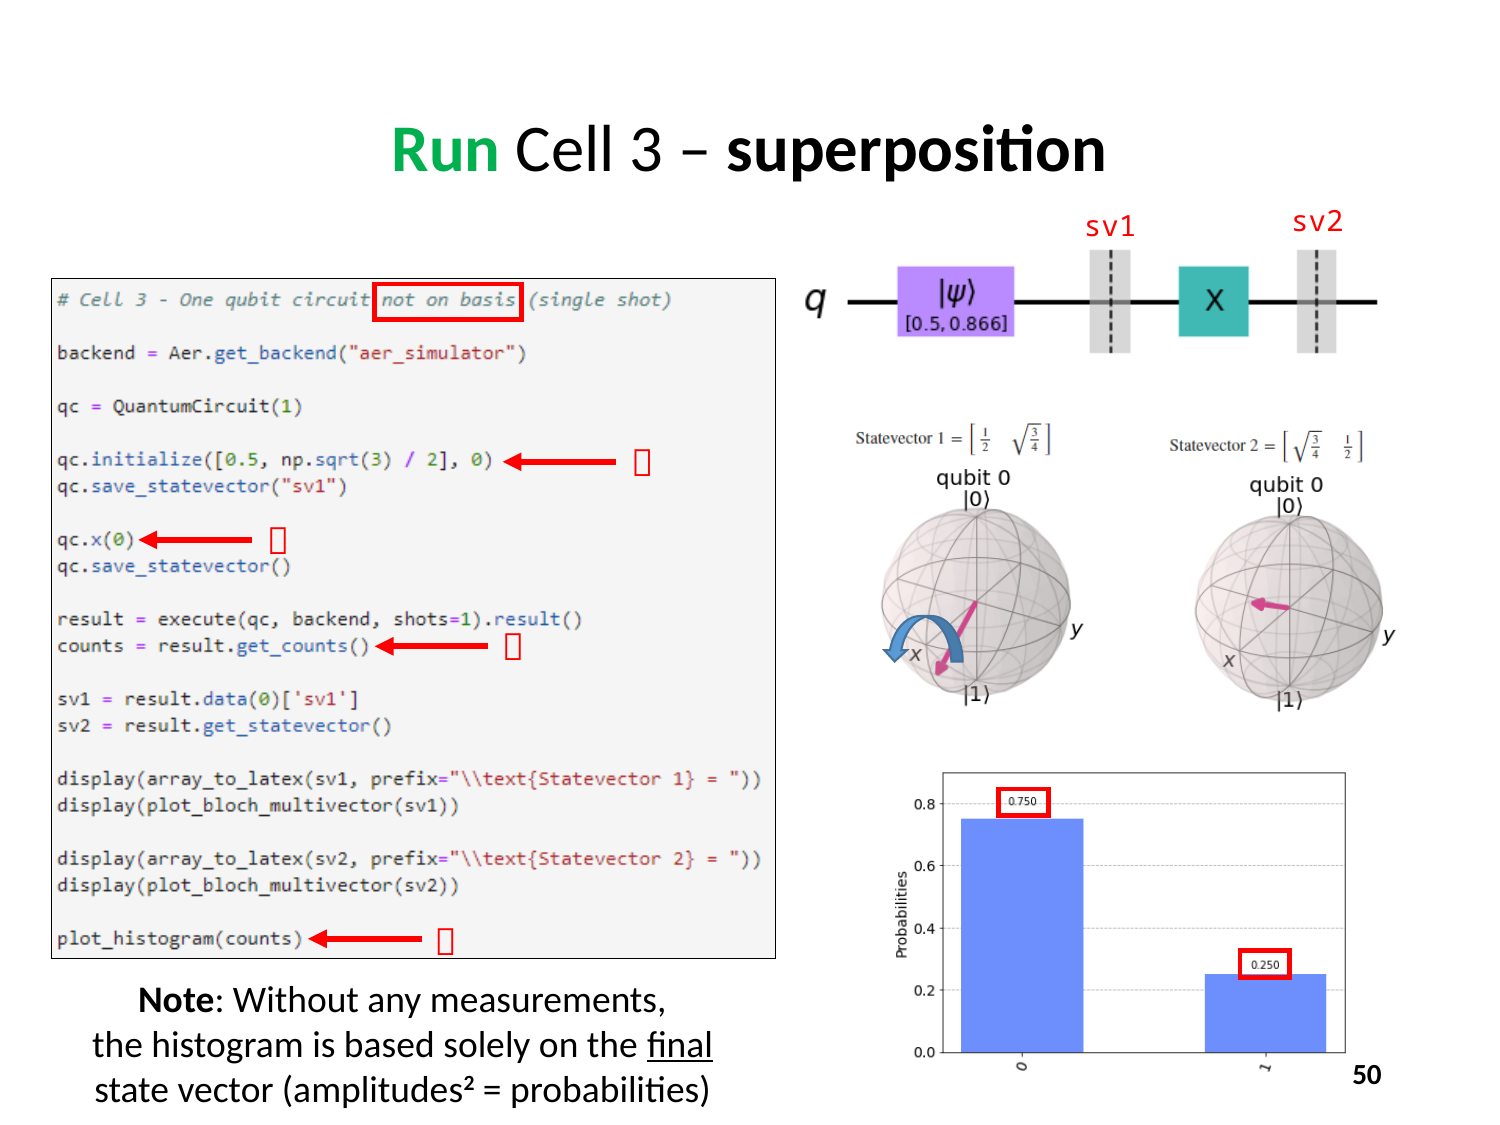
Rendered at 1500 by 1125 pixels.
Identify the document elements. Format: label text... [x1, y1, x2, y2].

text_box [307, 910, 483, 971]
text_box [792, 194, 1391, 370]
picture [888, 759, 1353, 1080]
picture [847, 414, 1095, 718]
text_box Note: Without any measurements, the histogram is based solely on the final state vector (amplitudes2 = probabilities) [40, 967, 765, 1117]
picture [1161, 414, 1407, 730]
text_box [138, 509, 316, 571]
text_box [502, 431, 680, 493]
slide_number 50 [1059, 1042, 1397, 1103]
picture [51, 278, 776, 959]
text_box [374, 615, 550, 677]
title Run Cell 3 – superposition [103, 59, 1397, 241]
